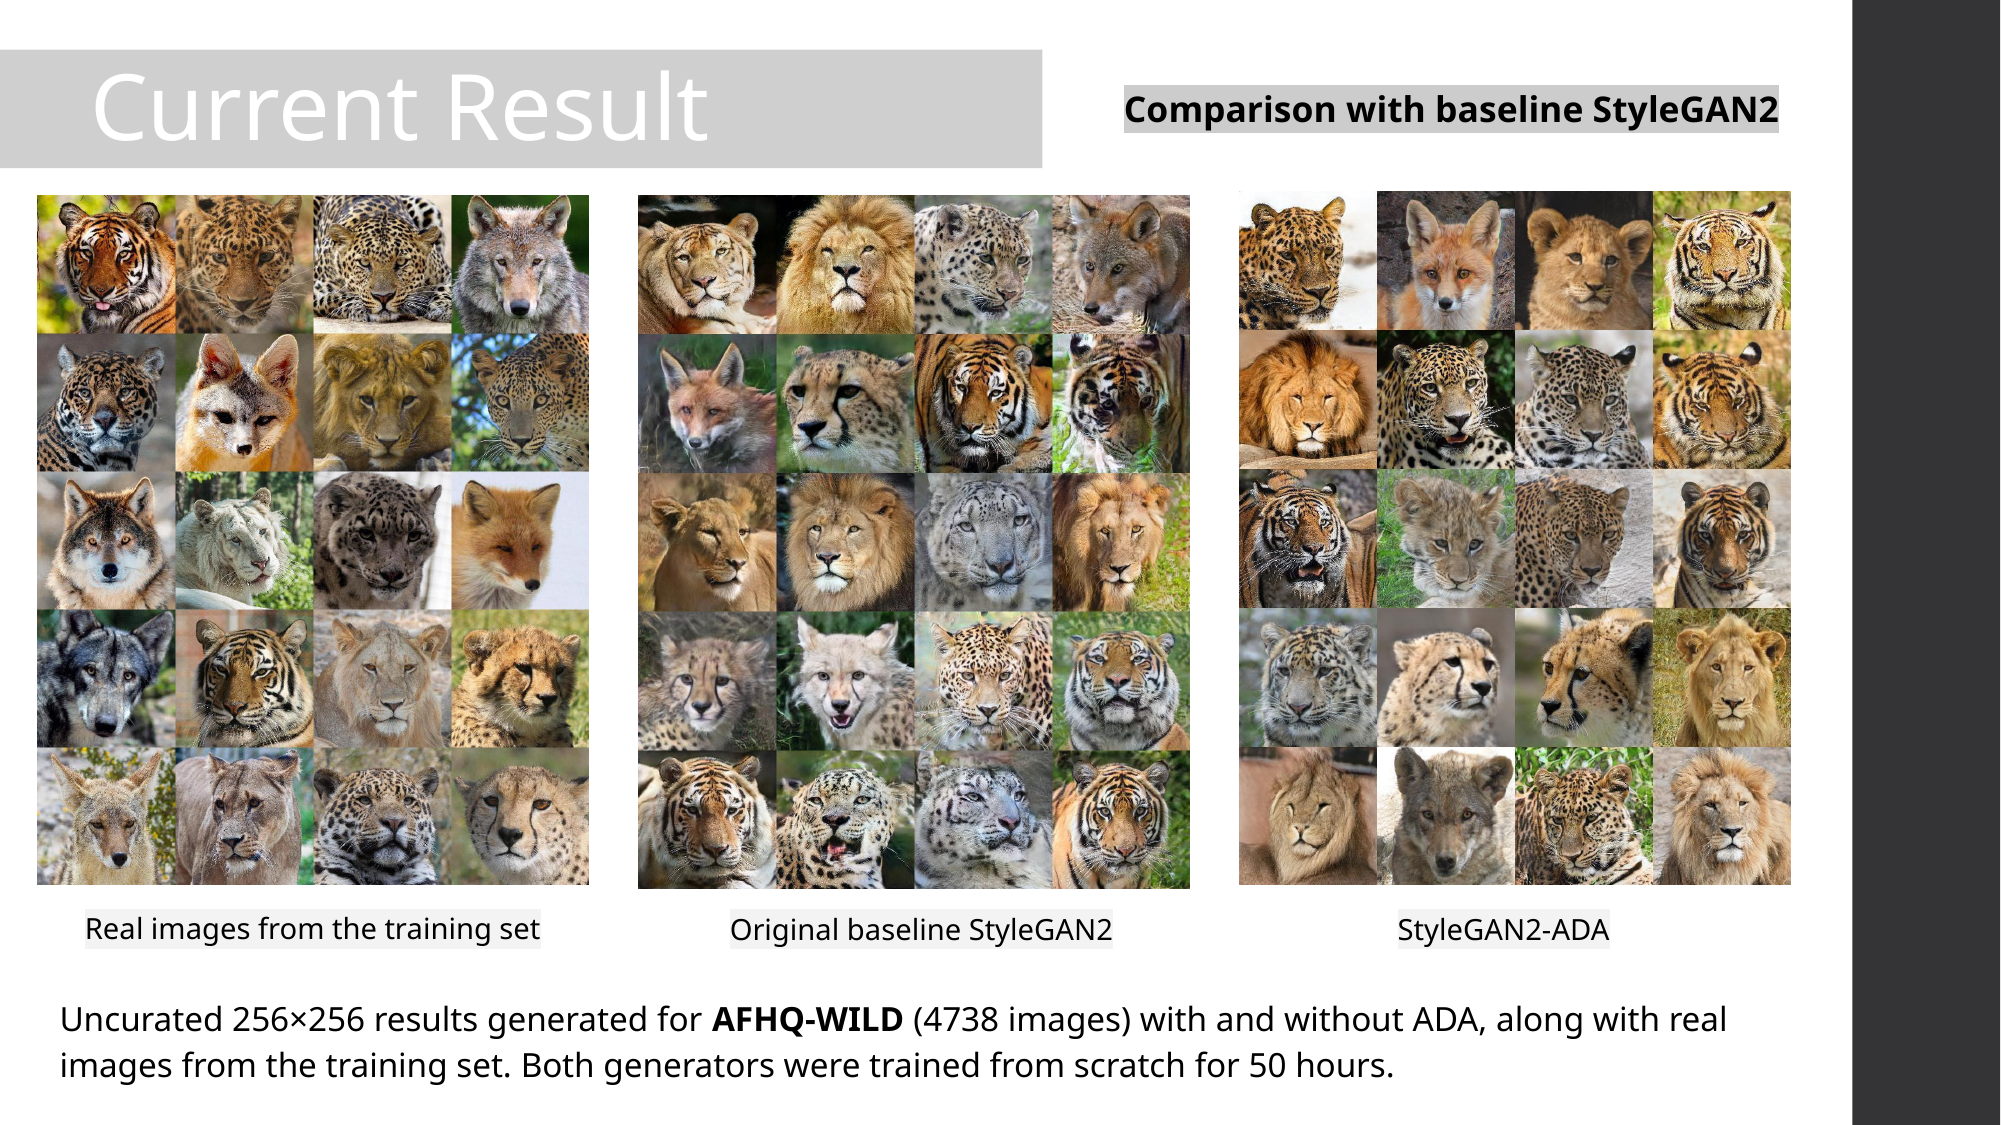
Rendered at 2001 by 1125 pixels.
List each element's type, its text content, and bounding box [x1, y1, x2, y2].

title Current Result [0, 49, 1043, 169]
text_box StyleGAN2-ADA [1273, 896, 1734, 962]
text_box Real images from the training set [56, 895, 570, 961]
text_box Original baseline StyleGAN2 [691, 897, 1152, 962]
text_box Uncurated 256×256 results generated for AFHQ-WILD (4738 images) with and without ADA, along with real images from the training set. Both generators were trained from scratch for 50 hours. [44, 977, 1775, 1100]
picture [638, 195, 1190, 890]
picture [1239, 191, 1791, 886]
text_box Comparison with baseline StyleGAN2 [1075, 72, 1828, 145]
picture [37, 195, 589, 885]
